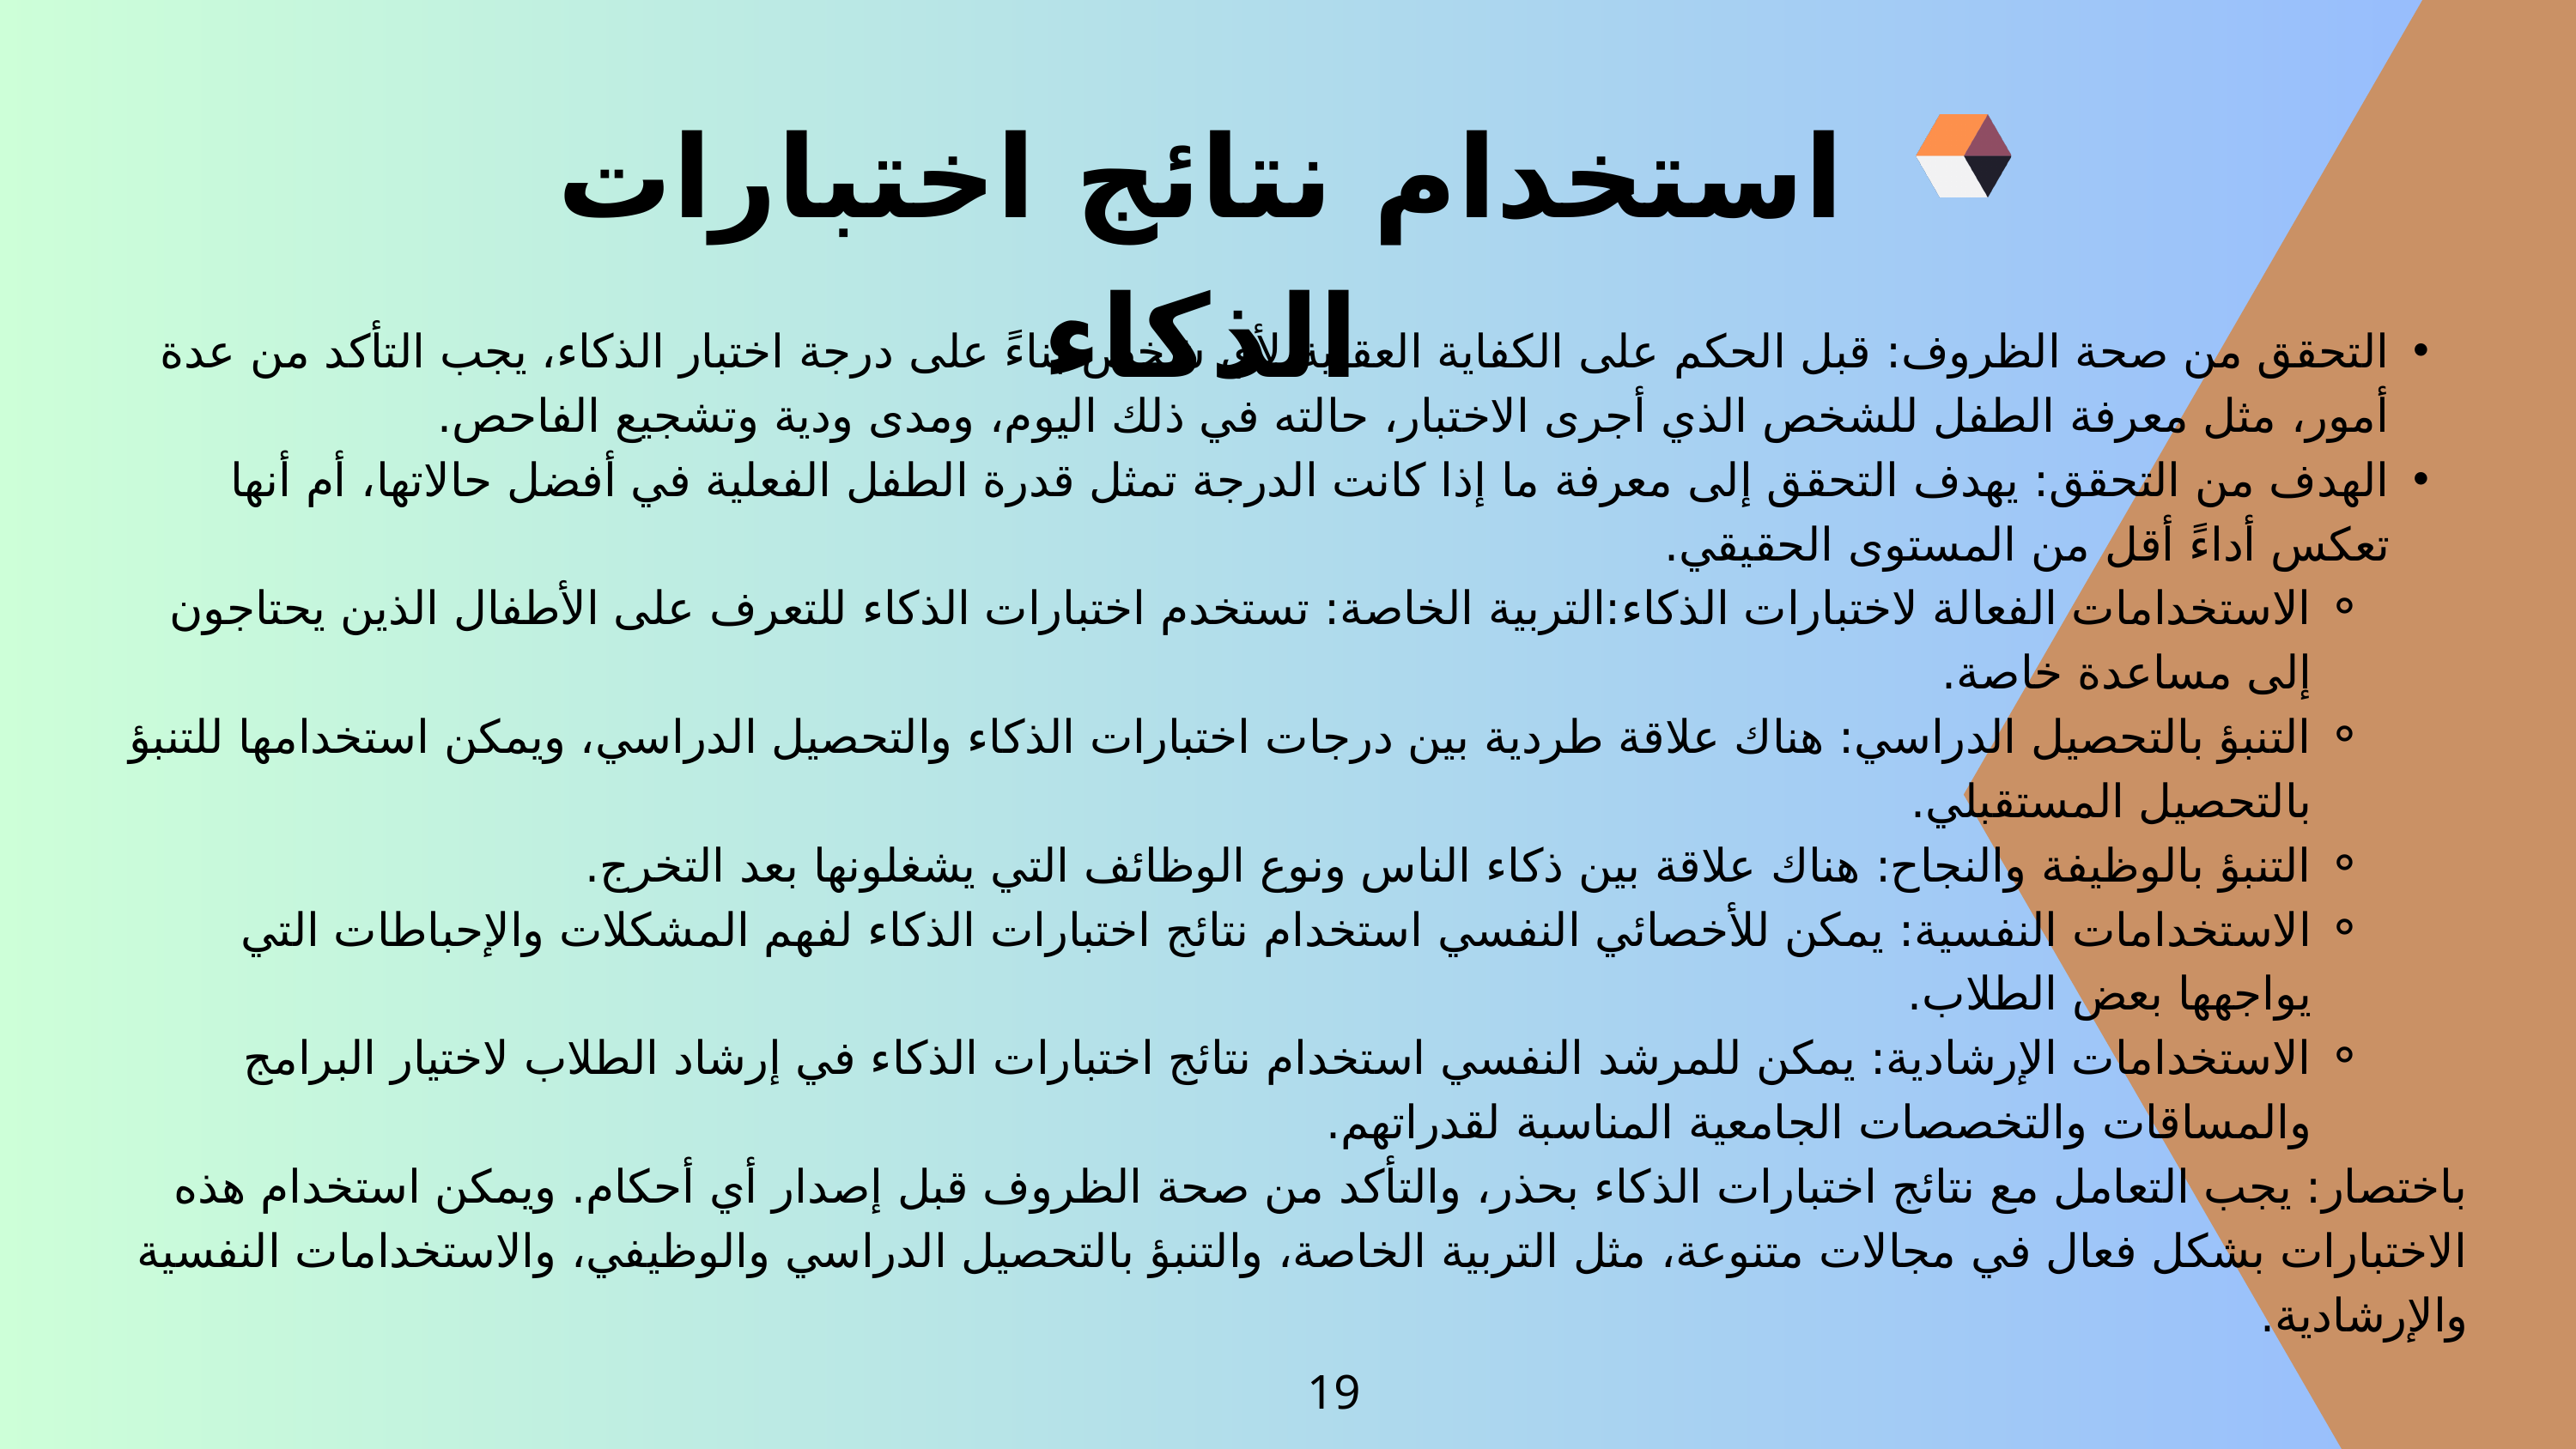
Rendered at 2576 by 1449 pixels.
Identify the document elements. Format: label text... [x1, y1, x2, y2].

text_box 19 [1307, 1352, 1361, 1419]
text_box [1915, 114, 1958, 197]
text_box استخدام نتائج اختبارات الذكاء [513, 80, 1889, 312]
text_box التحقق من صحة الظروف: قبل الحكم على الكفاية العقلية لأي شخص بناءً على درجة اختبار الذكاء، يجب التأكد من عدة أمور، مثل معرفة الطفل للشخص الذي أجرى الاختبار، حالته في ذلك اليوم، ومدى ودية وتشجيع الفاحص. الهدف من التحقق: يهدف التحقق إلى معرفة ما إذا كانت الدرجة تمثل قدرة الطفل الفعلية في أفضل حالاتها، أم أنها تعكس أداءً أقل من المستوى الحقيقي. الاستخدامات الفعالة لاختبارات الذكاء:التربية الخاصة: تستخدم اختبارات الذكاء للتعرف على الأطفال الذين يحتاجون إلى مساعدة خاصة. التنبؤ بالتحصيل الدراسي: هناك علاقة طردية بين درجات اختبارات الذكاء والتحصيل الدراسي، ويمكن استخدامها للتنبؤ بالتحصيل المستقبلي. التنبؤ بالوظيفة والنجاح: هناك علاقة بين ذكاء الناس ونوع الوظائف التي يشغلونها بعد التخرج. الاستخدامات النفسية: يمكن للأخصائي النفسي استخدام نتائج اختبارات الذكاء لفهم المشكلات والإحباطات التي يواجهها بعض الطلاب. الاستخدامات الإرشادية: يمكن للمرشد النفسي استخدام نتائج اختبارات الذكاء في إرشاد الطلاب لاختيار البرامج والمساقات والتخصصات الجامعية المناسبة لقدراتهم. باختصار: يجب التعامل مع نتائج اختبارات الذكاء بحذر، والتأكد من صحة الظروف قبل إصدار أي أحكام. ويمكن استخدام هذه الاختبارات بشكل فعال في مجالات متنوعة، مثل التربية الخاصة، والتنبؤ بالتحصيل الدراسي والوظيفي، والاستخدامات النفسية والإرشادية. [107, 312, 1958, 1405]
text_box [1963, 0, 2576, 1449]
